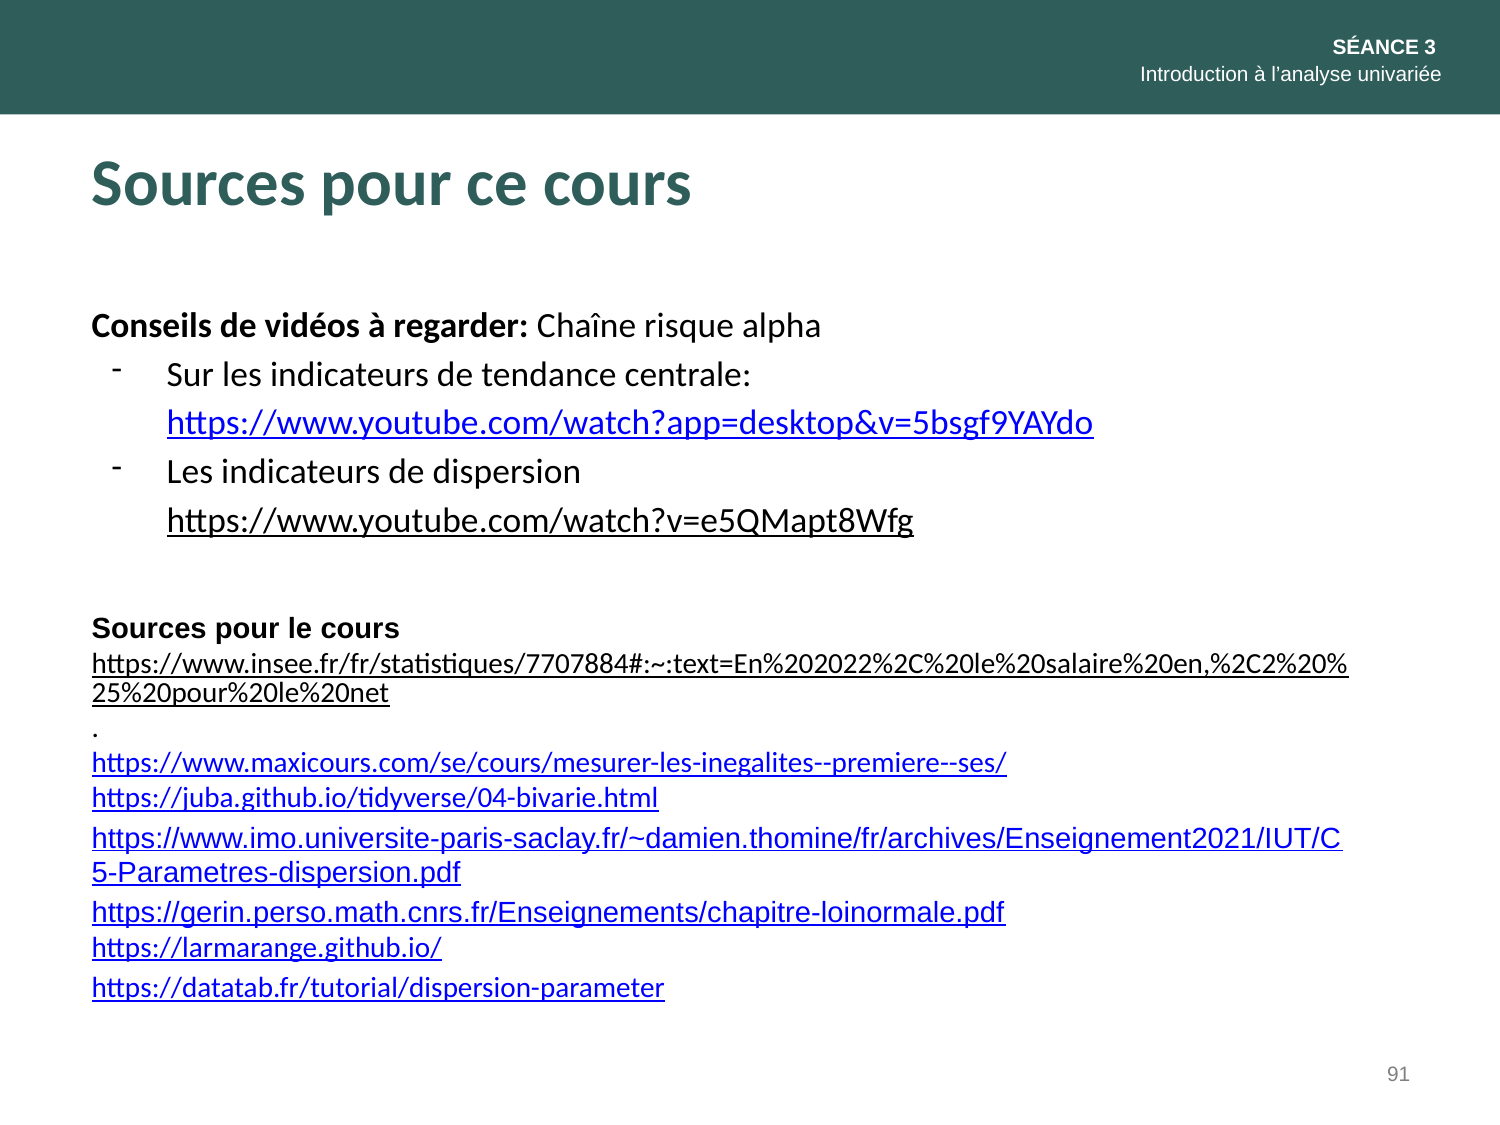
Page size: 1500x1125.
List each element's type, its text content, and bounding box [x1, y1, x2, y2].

text_box SÉANCE 3 Introduction à l’analyse univariée [808, 23, 1457, 94]
text_box [0, 0, 1500, 115]
text_box Conseils de vidéos à regarder: Chaîne risque alpha Sur les indicateurs de tendance centrale: https://www.youtube.com/watch?app=desktop&v=5bsgf9YAYdo Les indicateurs de dispersion https://www.youtube.com/watch?v=e5QMapt8Wfg Sources pour le cours https://www.insee.fr/fr/statistiques/7707884#:~:text=En%202022%2C%20le%20salaire%20en,%2C2%20%25%20pour%20le%20net. https://www.maxicours.com/se/cours/mesurer-les-inegalites--premiere--ses/ https://juba.github.io/tidyverse/04-bivarie.html https://www.imo.universite-paris-saclay.fr/~damien.thomine/fr/archives/Enseignement2021/IUT/C5-Parametres-dispersion.pdf https://gerin.perso.math.cnrs.fr/Enseignements/chapitre-loinormale.pdf https://larmarange.github.io/ https://datatab.fr/tutorial/dispersion-parameter [76, 237, 1373, 1103]
text_box Sources pour ce cours [76, 123, 1425, 239]
slide_number 91 [1373, 1042, 1425, 1103]
